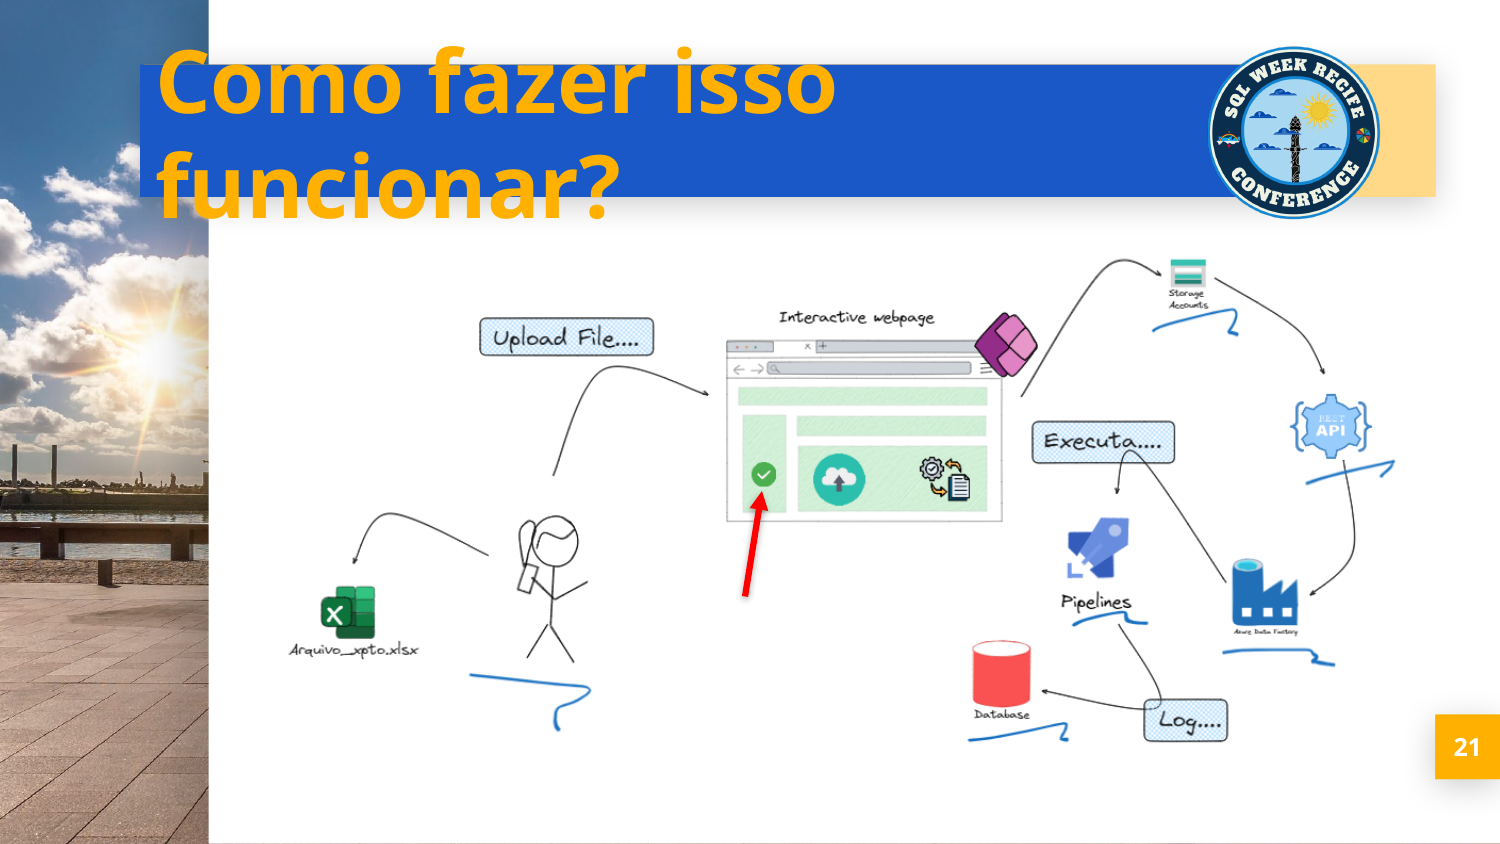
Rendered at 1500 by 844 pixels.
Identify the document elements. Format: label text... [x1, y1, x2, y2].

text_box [744, 490, 763, 597]
picture [278, 247, 1403, 771]
picture [0, 0, 208, 844]
title Como fazer isso funcionar? [140, 64, 1198, 197]
picture [1203, 38, 1388, 223]
slide_number 21 [1435, 714, 1500, 780]
